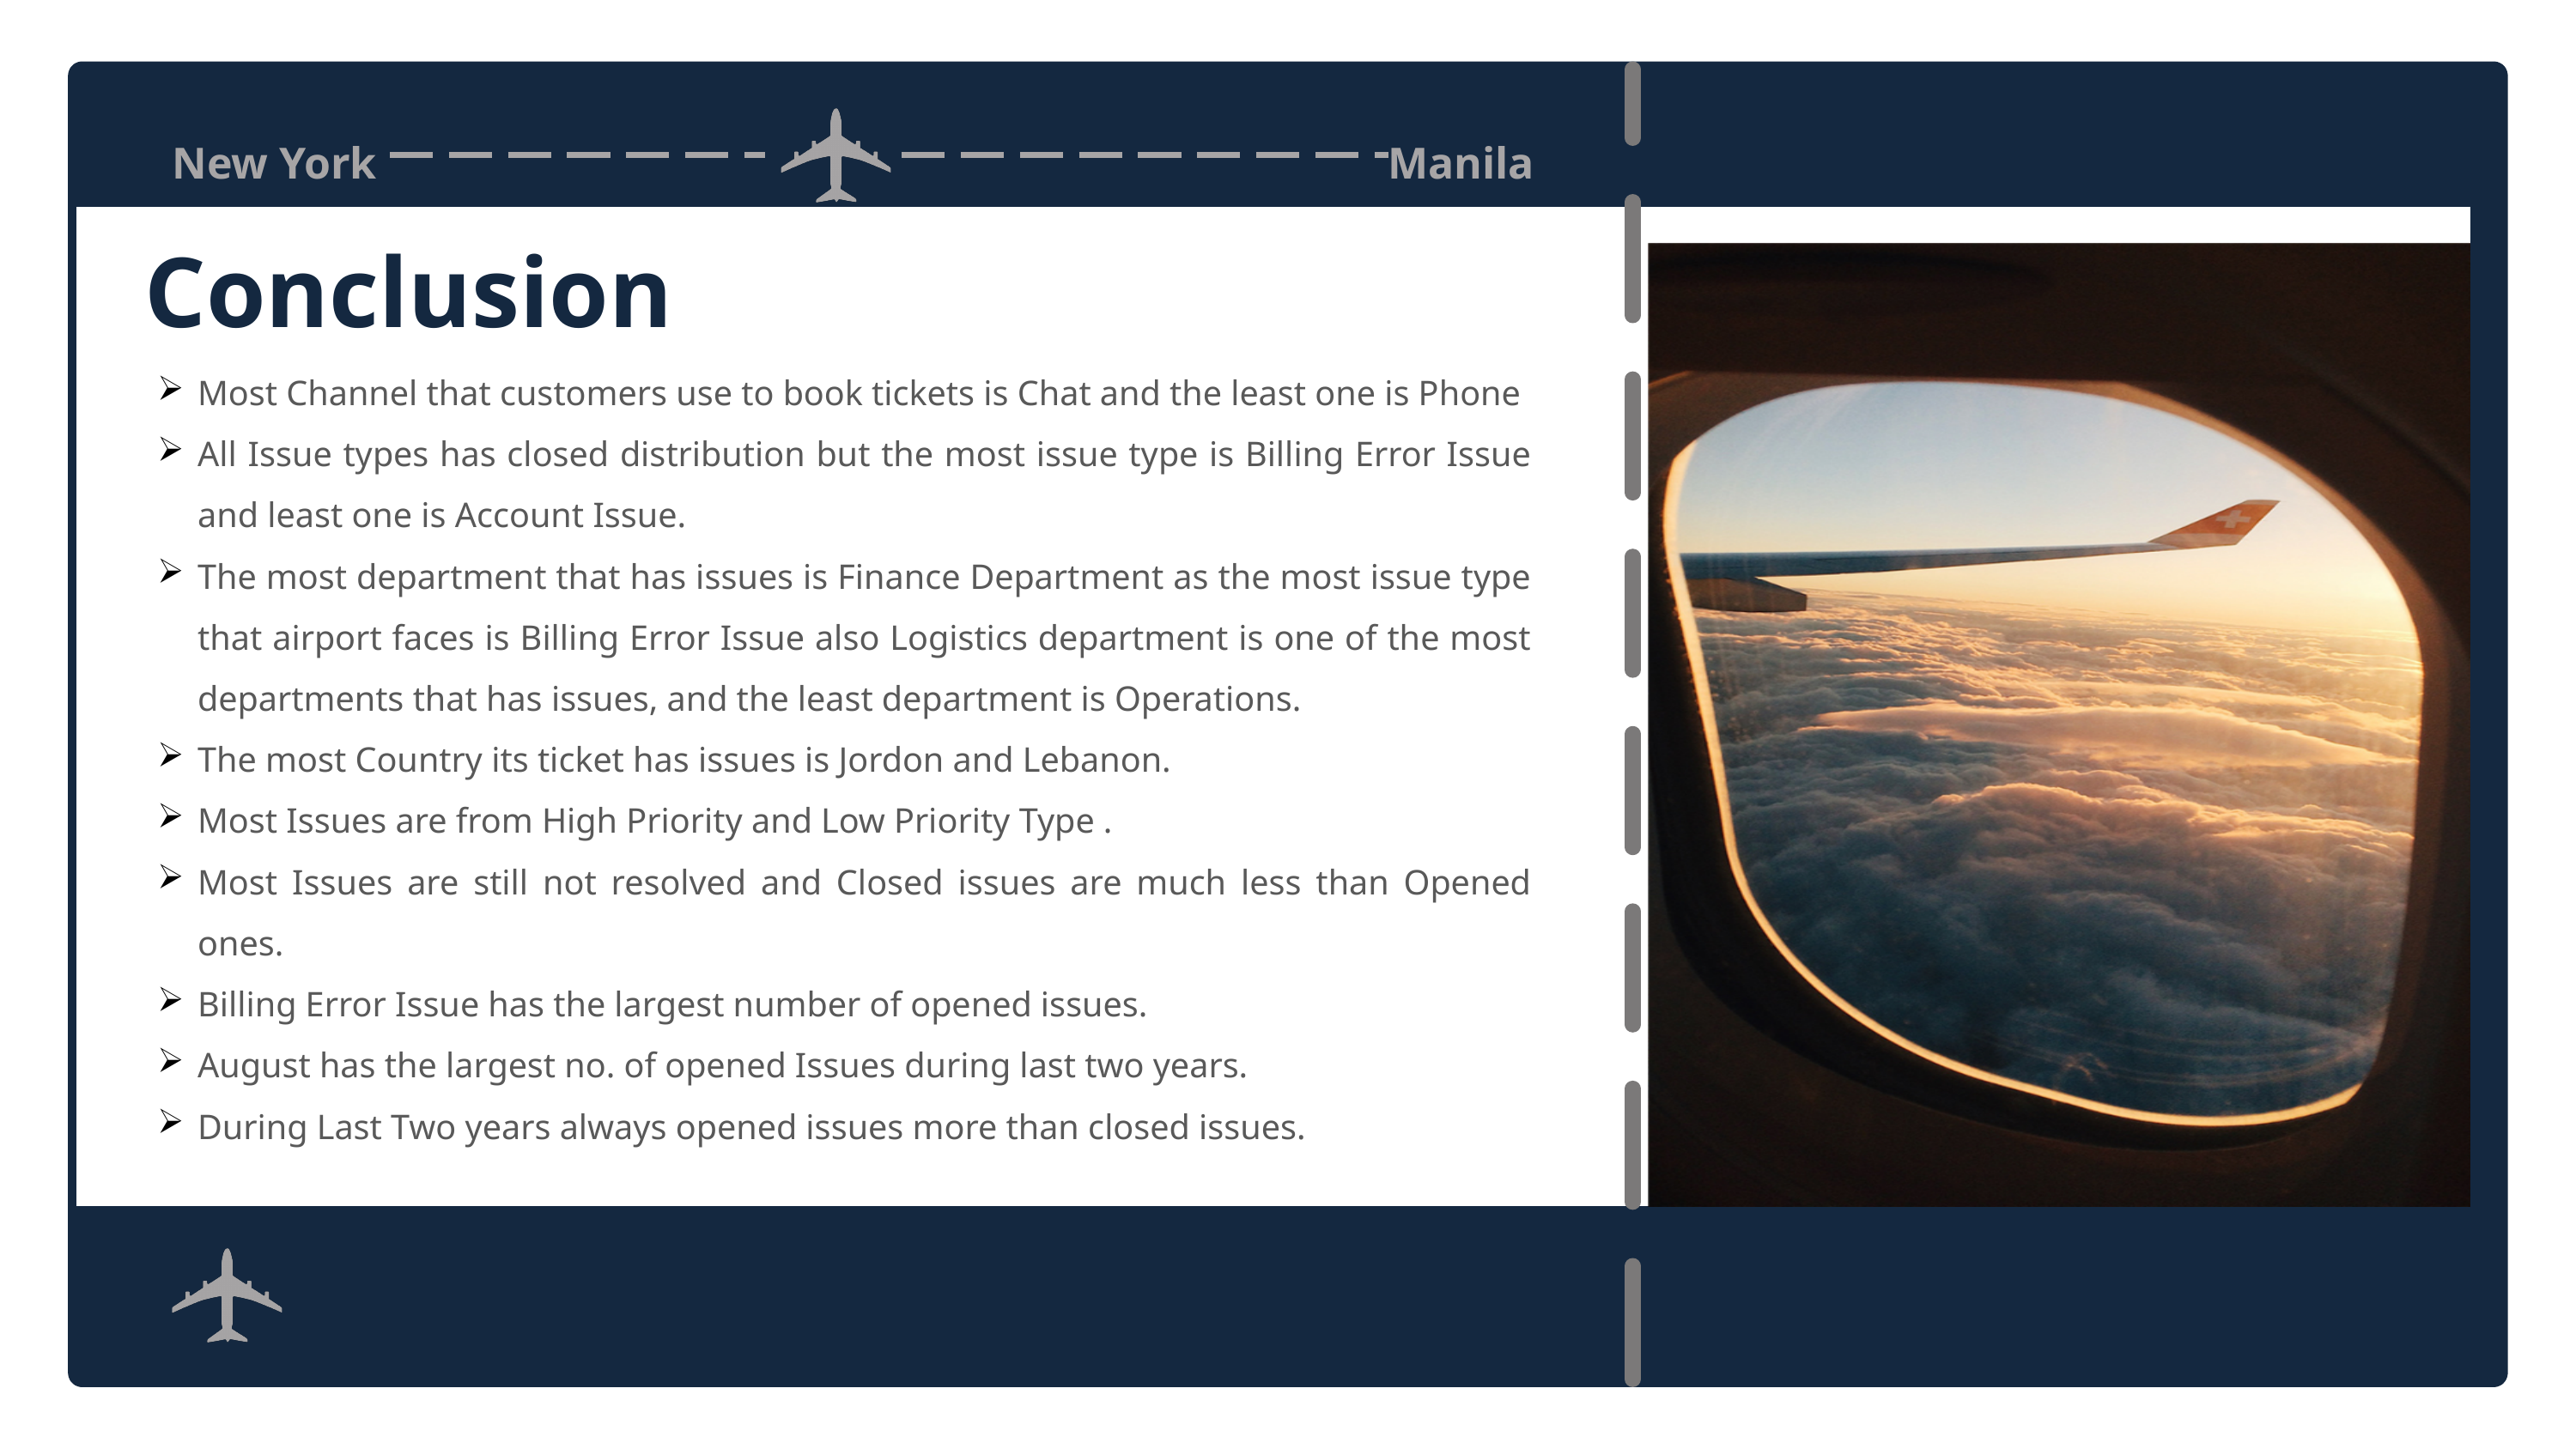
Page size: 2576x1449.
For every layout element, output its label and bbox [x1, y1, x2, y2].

text_box [76, 1216, 1629, 1379]
text_box [76, 206, 1629, 1207]
text_box [1637, 206, 2471, 1207]
text_box [1633, 69, 2500, 1379]
text_box [76, 69, 1632, 204]
picture [1647, 241, 2471, 1207]
